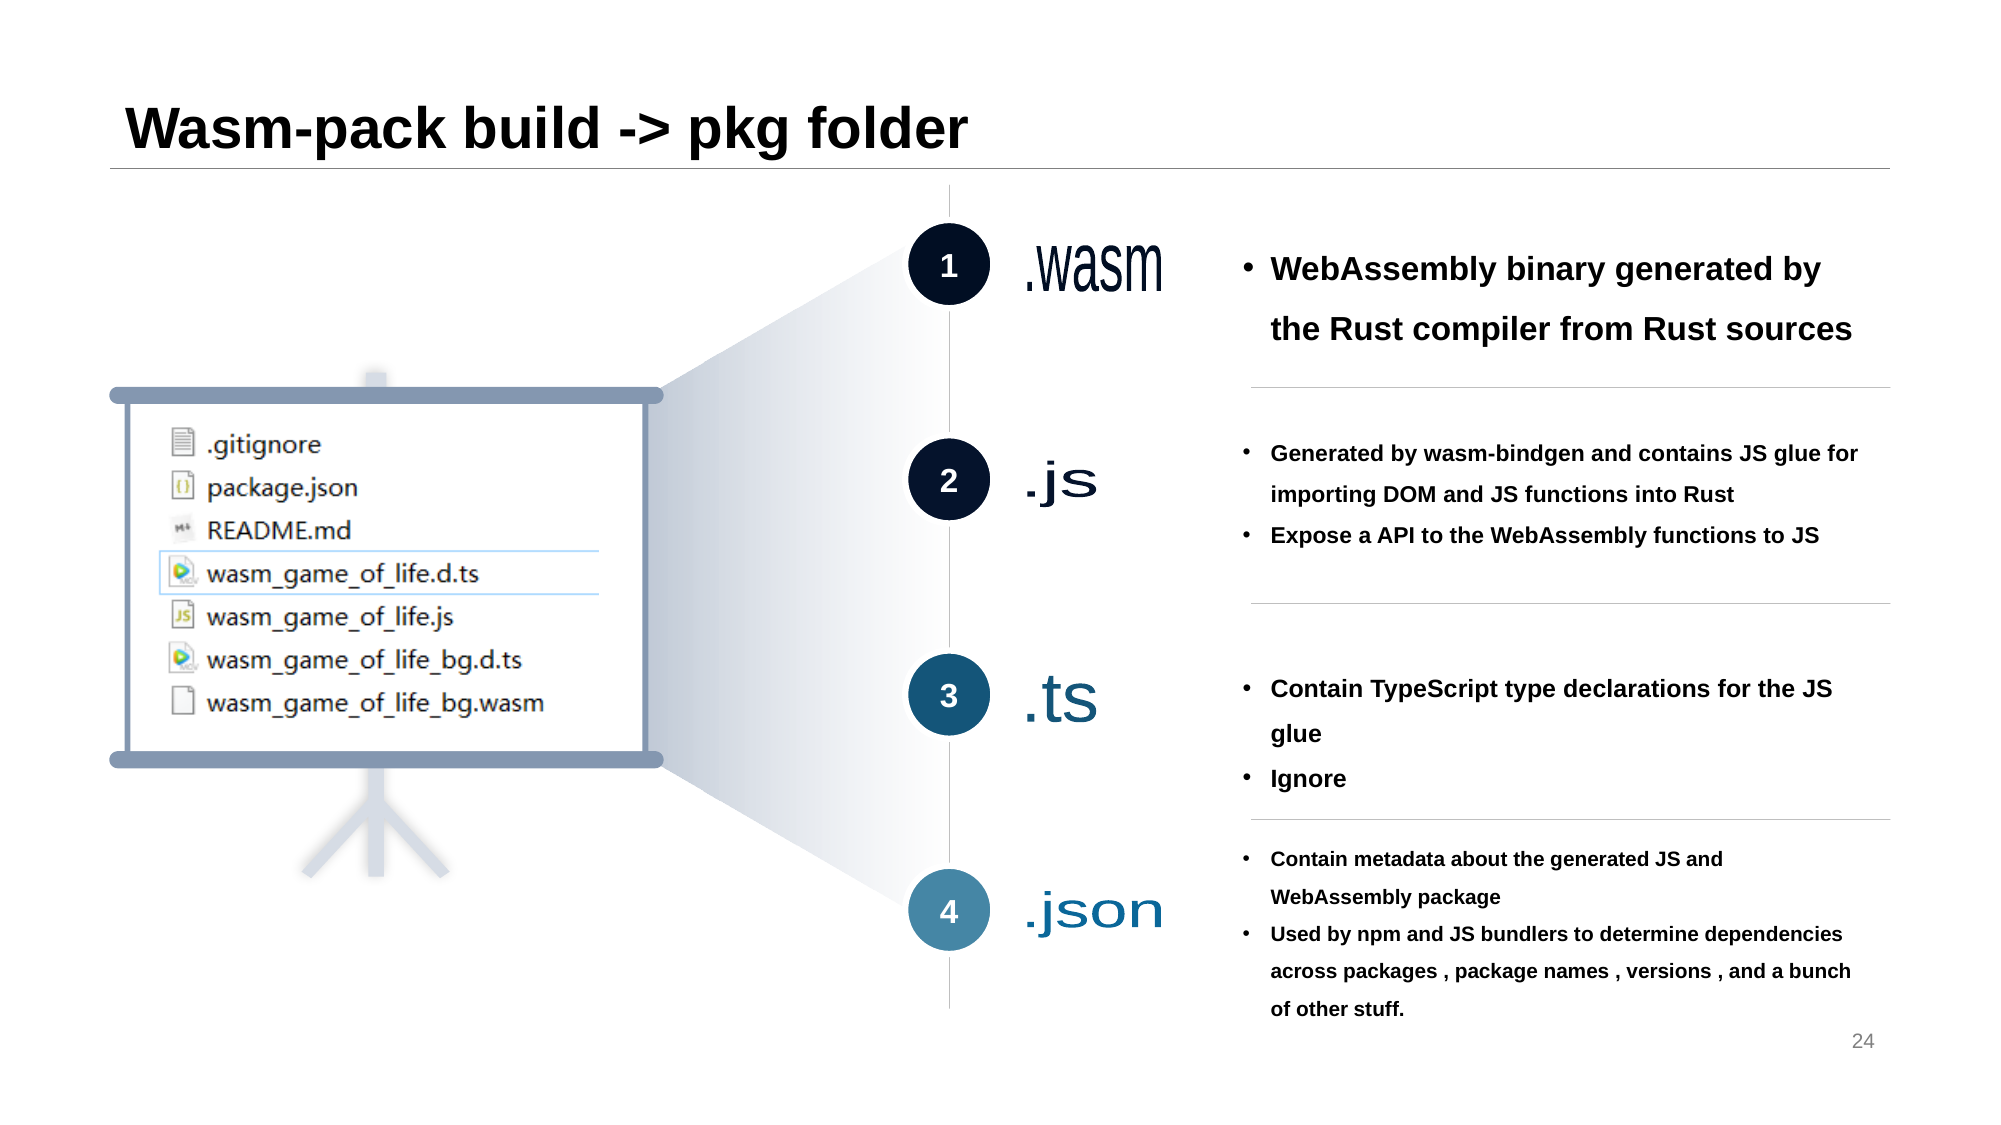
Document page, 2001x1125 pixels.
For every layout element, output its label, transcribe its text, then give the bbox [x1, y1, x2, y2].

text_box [905, 416, 1878, 593]
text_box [905, 825, 1878, 995]
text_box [905, 649, 1878, 808]
title Wasm-pack build -> pkg folder [109, 0, 1890, 169]
text_box [664, 245, 949, 906]
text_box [905, 186, 1878, 378]
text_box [109, 372, 664, 879]
slide_number 24 [1412, 1023, 1890, 1058]
